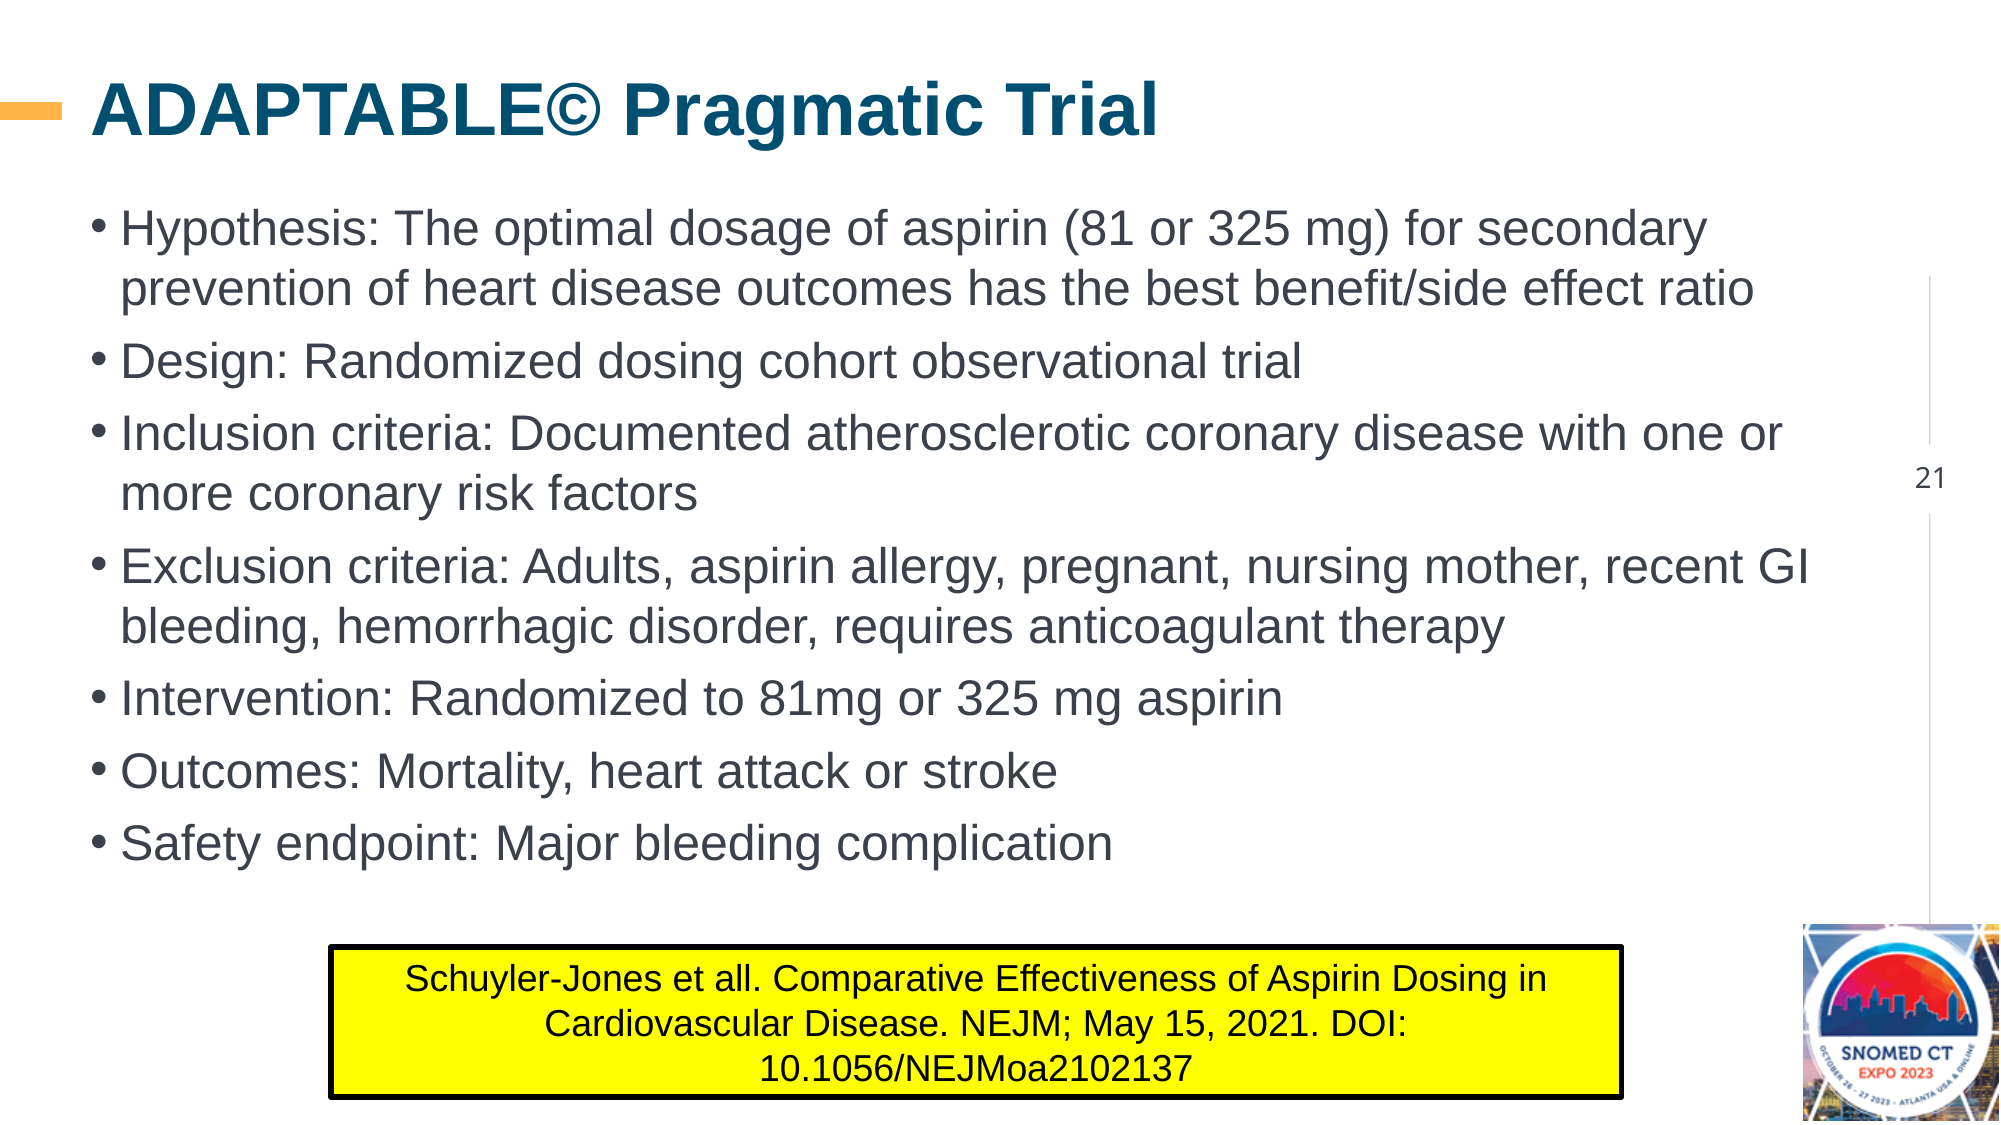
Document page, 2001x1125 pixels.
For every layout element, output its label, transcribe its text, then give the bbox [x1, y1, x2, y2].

picture [1803, 924, 1999, 1121]
text_box Schuyler-Jones et all. Comparative Effectiveness of Aspirin Dosing in Cardiovascular Disease. NEJM; May 15, 2021. DOI: 10.1056/NEJMoa2102137 [330, 947, 1622, 1097]
subtitle Hypothesis: The optimal dosage of aspirin (81 or 325 mg) for secondary prevention of heart disease outcomes has the best benefit/side effect ratio Design: Randomized dosing cohort observational trial Inclusion criteria: Documented atherosclerotic coronary disease with one or more coronary risk factors Exclusion criteria: Adults, aspirin allergy, pregnant, nursing mother, recent GI bleeding, hemorrhagic disorder, requires anticoagulant therapy Intervention: Randomized to 81mg or 325 mg aspirin Outcomes: Mortality, heart attack or stroke Safety endpoint: Major bleeding complication [75, 188, 1851, 937]
title ADAPTABLE© Pragmatic Trial [75, 60, 1271, 151]
